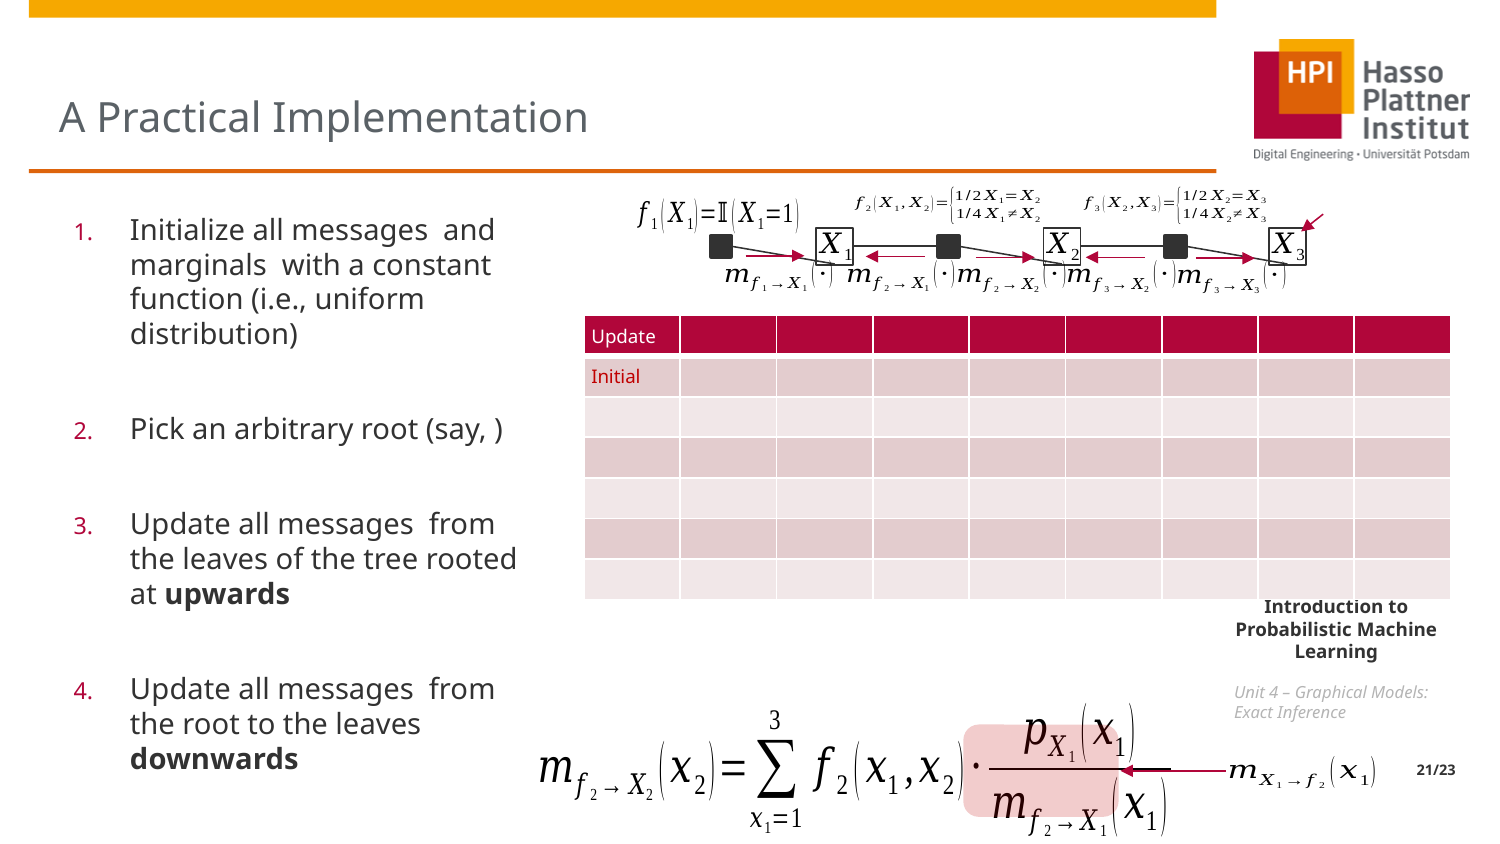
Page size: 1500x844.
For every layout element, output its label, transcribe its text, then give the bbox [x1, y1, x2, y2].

title A Practical Implementation [58, 17, 1187, 170]
text_box [961, 722, 1121, 819]
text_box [1300, 213, 1324, 232]
text_box [936, 234, 961, 259]
picture [1254, 39, 1470, 161]
text_box [709, 234, 733, 259]
text_box [1163, 234, 1188, 259]
